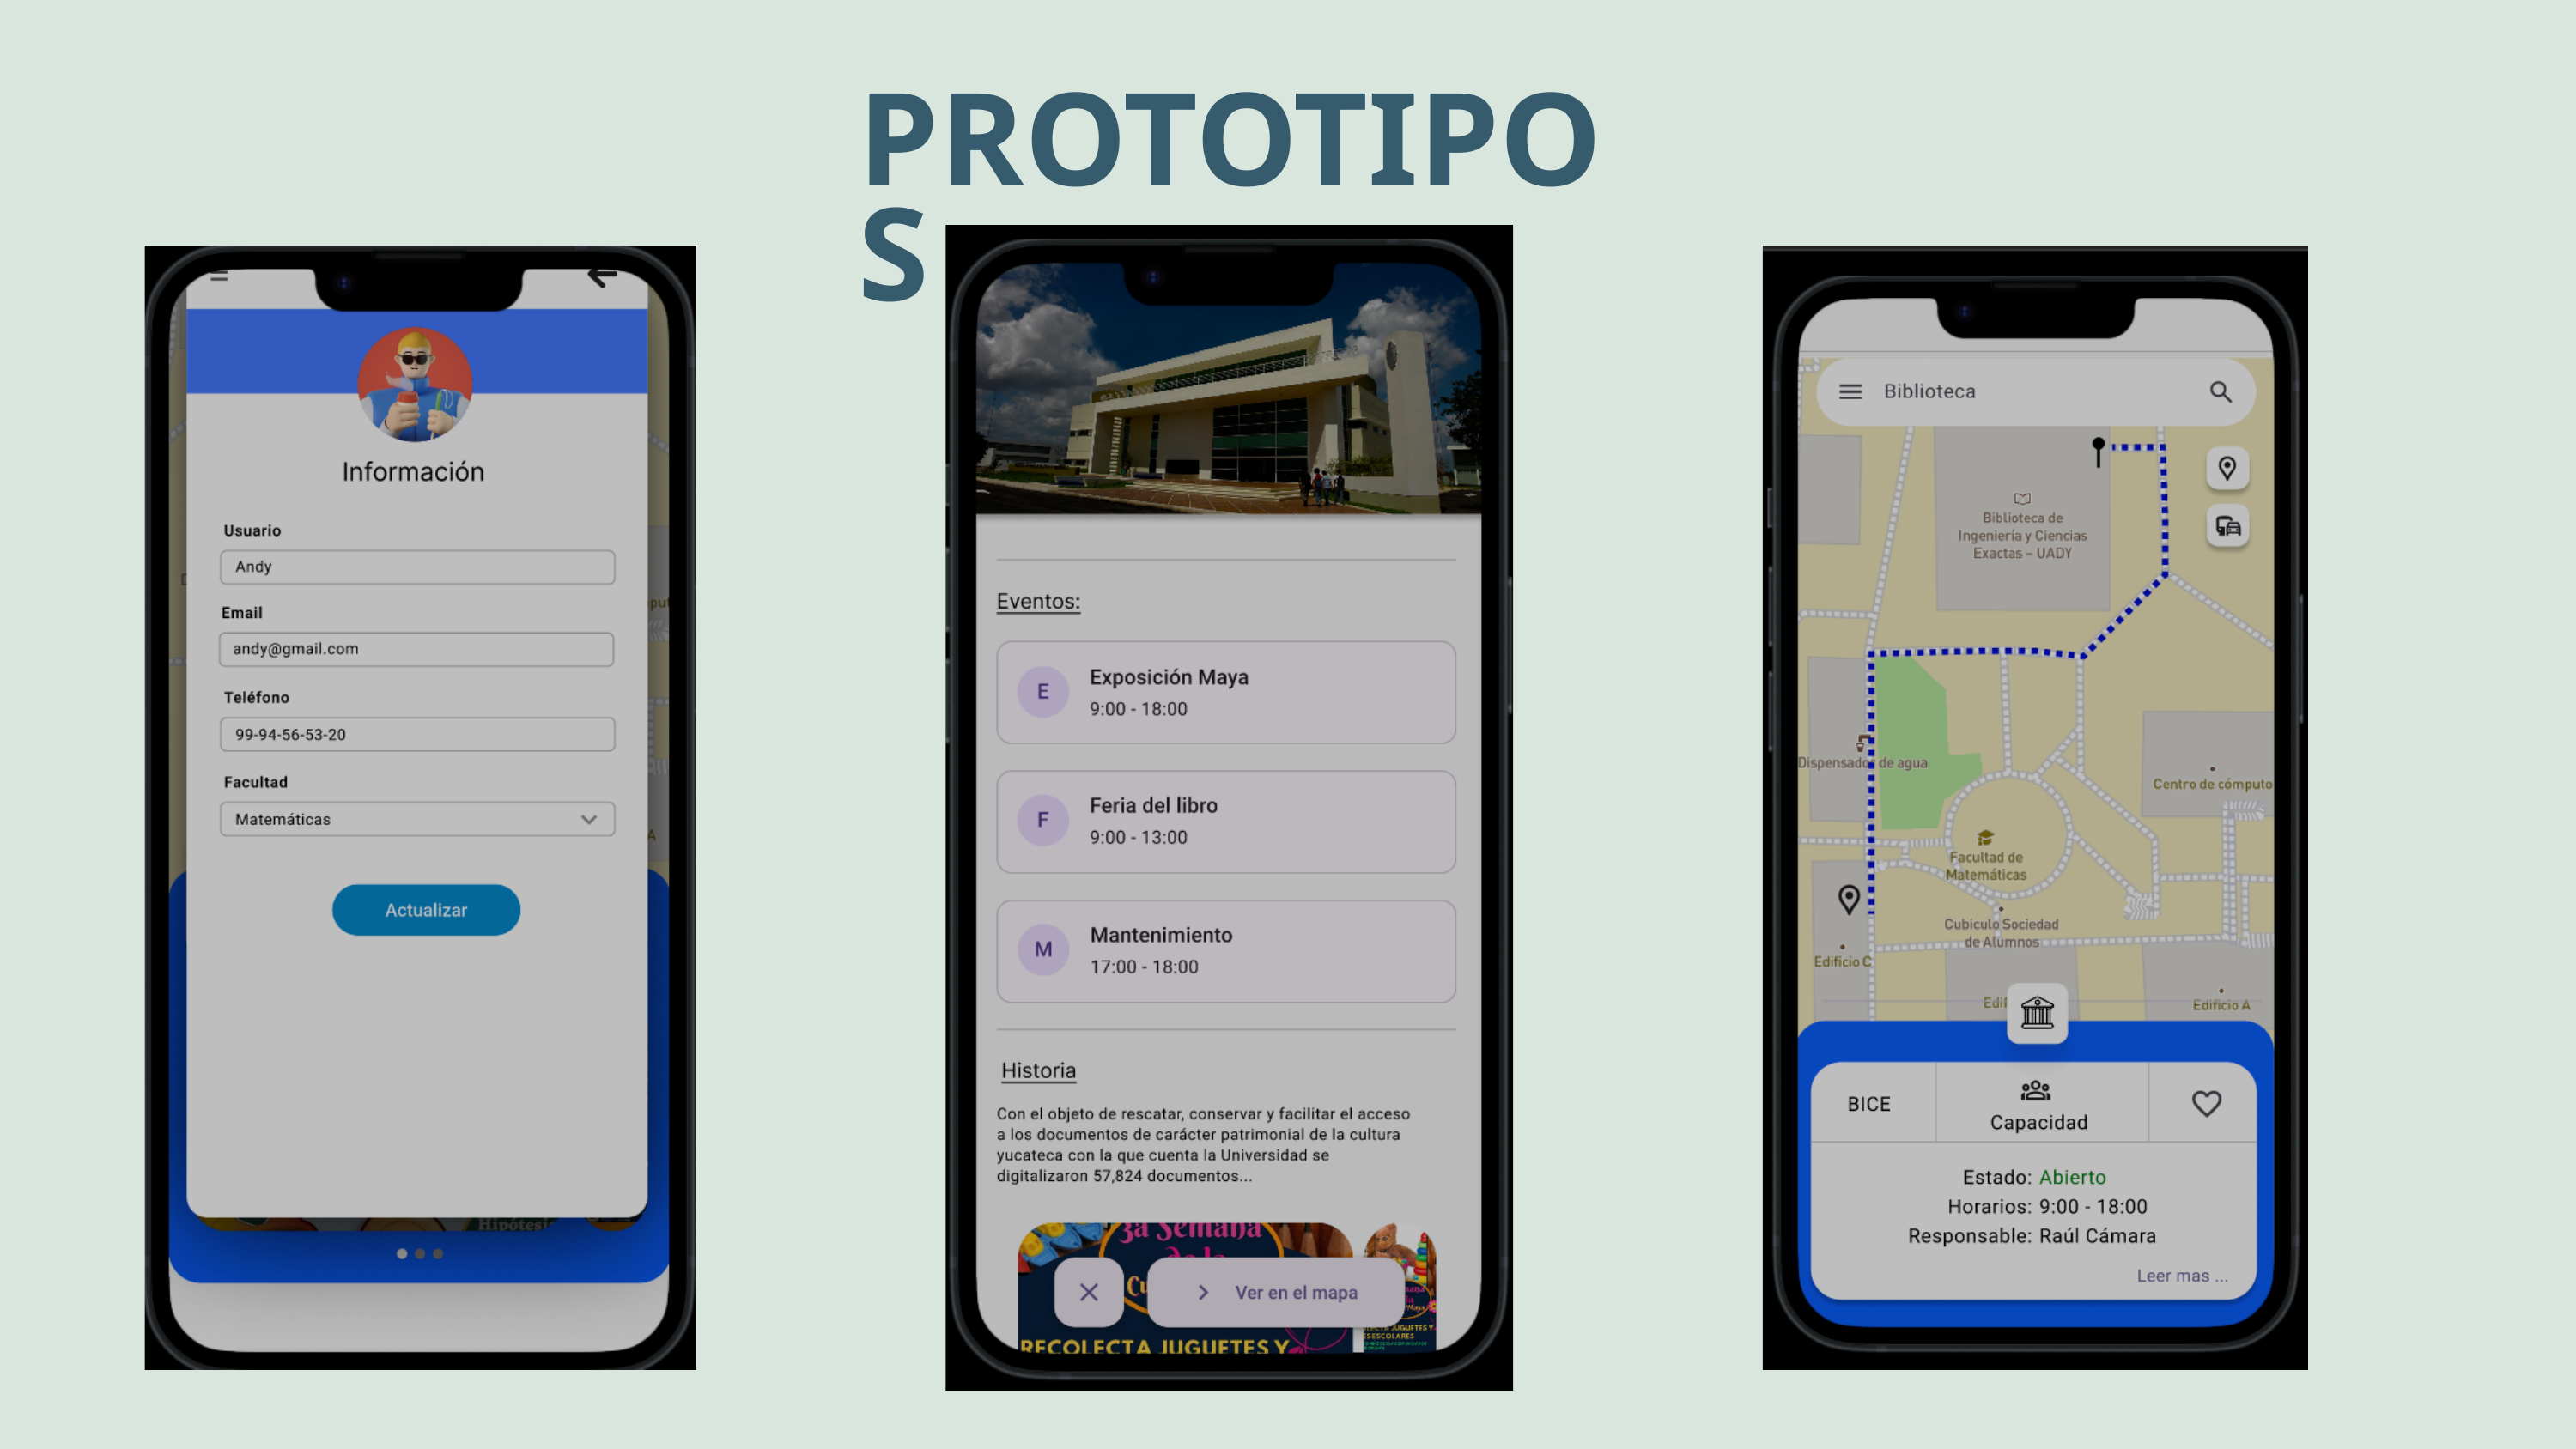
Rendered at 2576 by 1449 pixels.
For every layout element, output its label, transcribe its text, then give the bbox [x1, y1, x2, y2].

text_box PROTOTIPOS [859, 97, 1610, 327]
text_box [144, 246, 696, 1370]
text_box [1762, 246, 2309, 1370]
text_box [945, 327, 1514, 1391]
